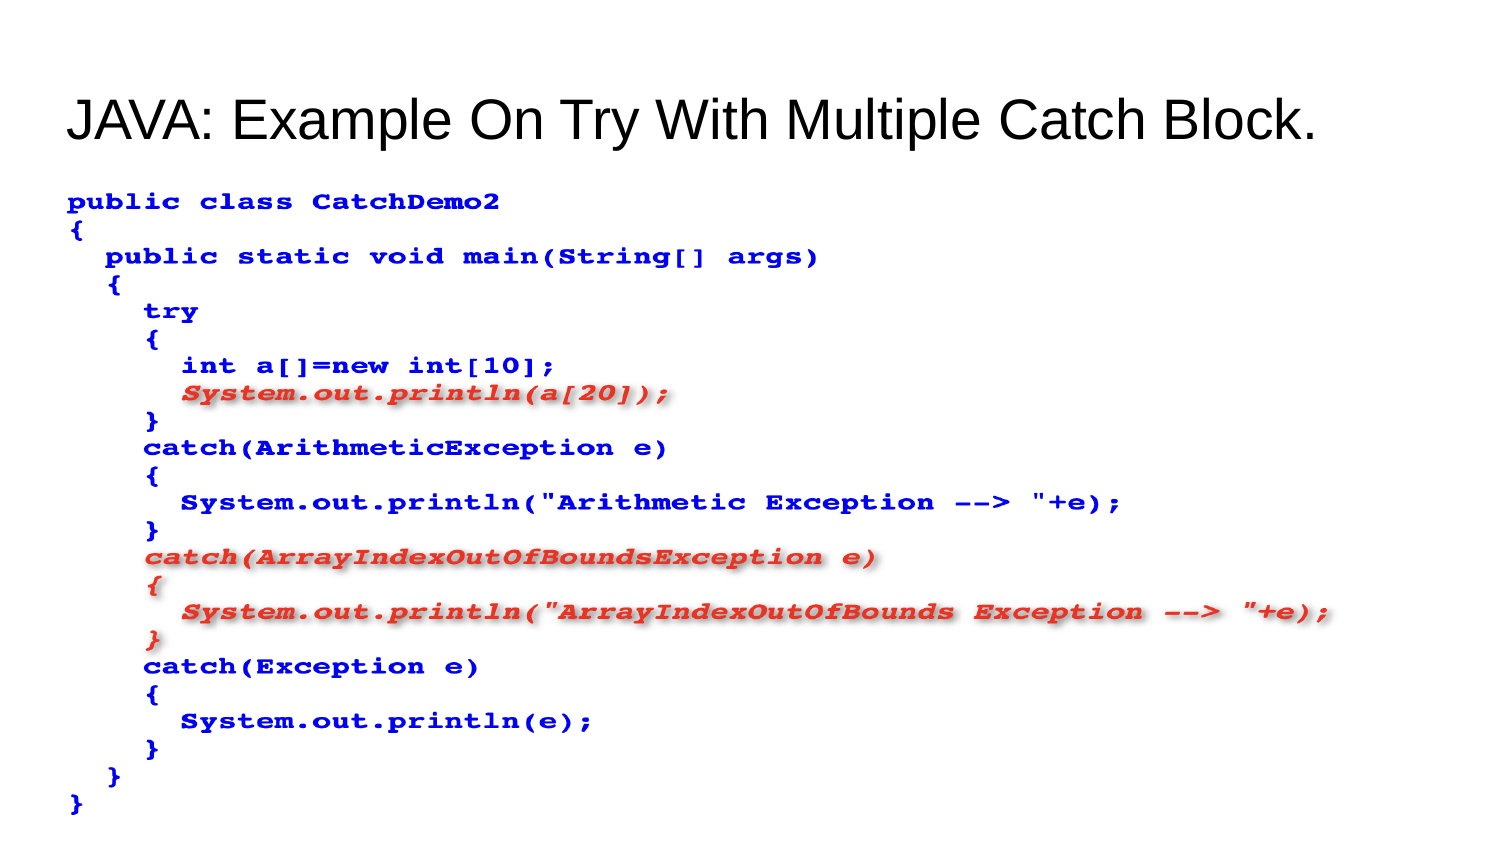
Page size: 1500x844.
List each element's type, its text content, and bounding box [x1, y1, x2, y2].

title JAVA: Example On Try With Multiple Catch Block. [51, 72, 1449, 166]
picture [50, 166, 1450, 833]
